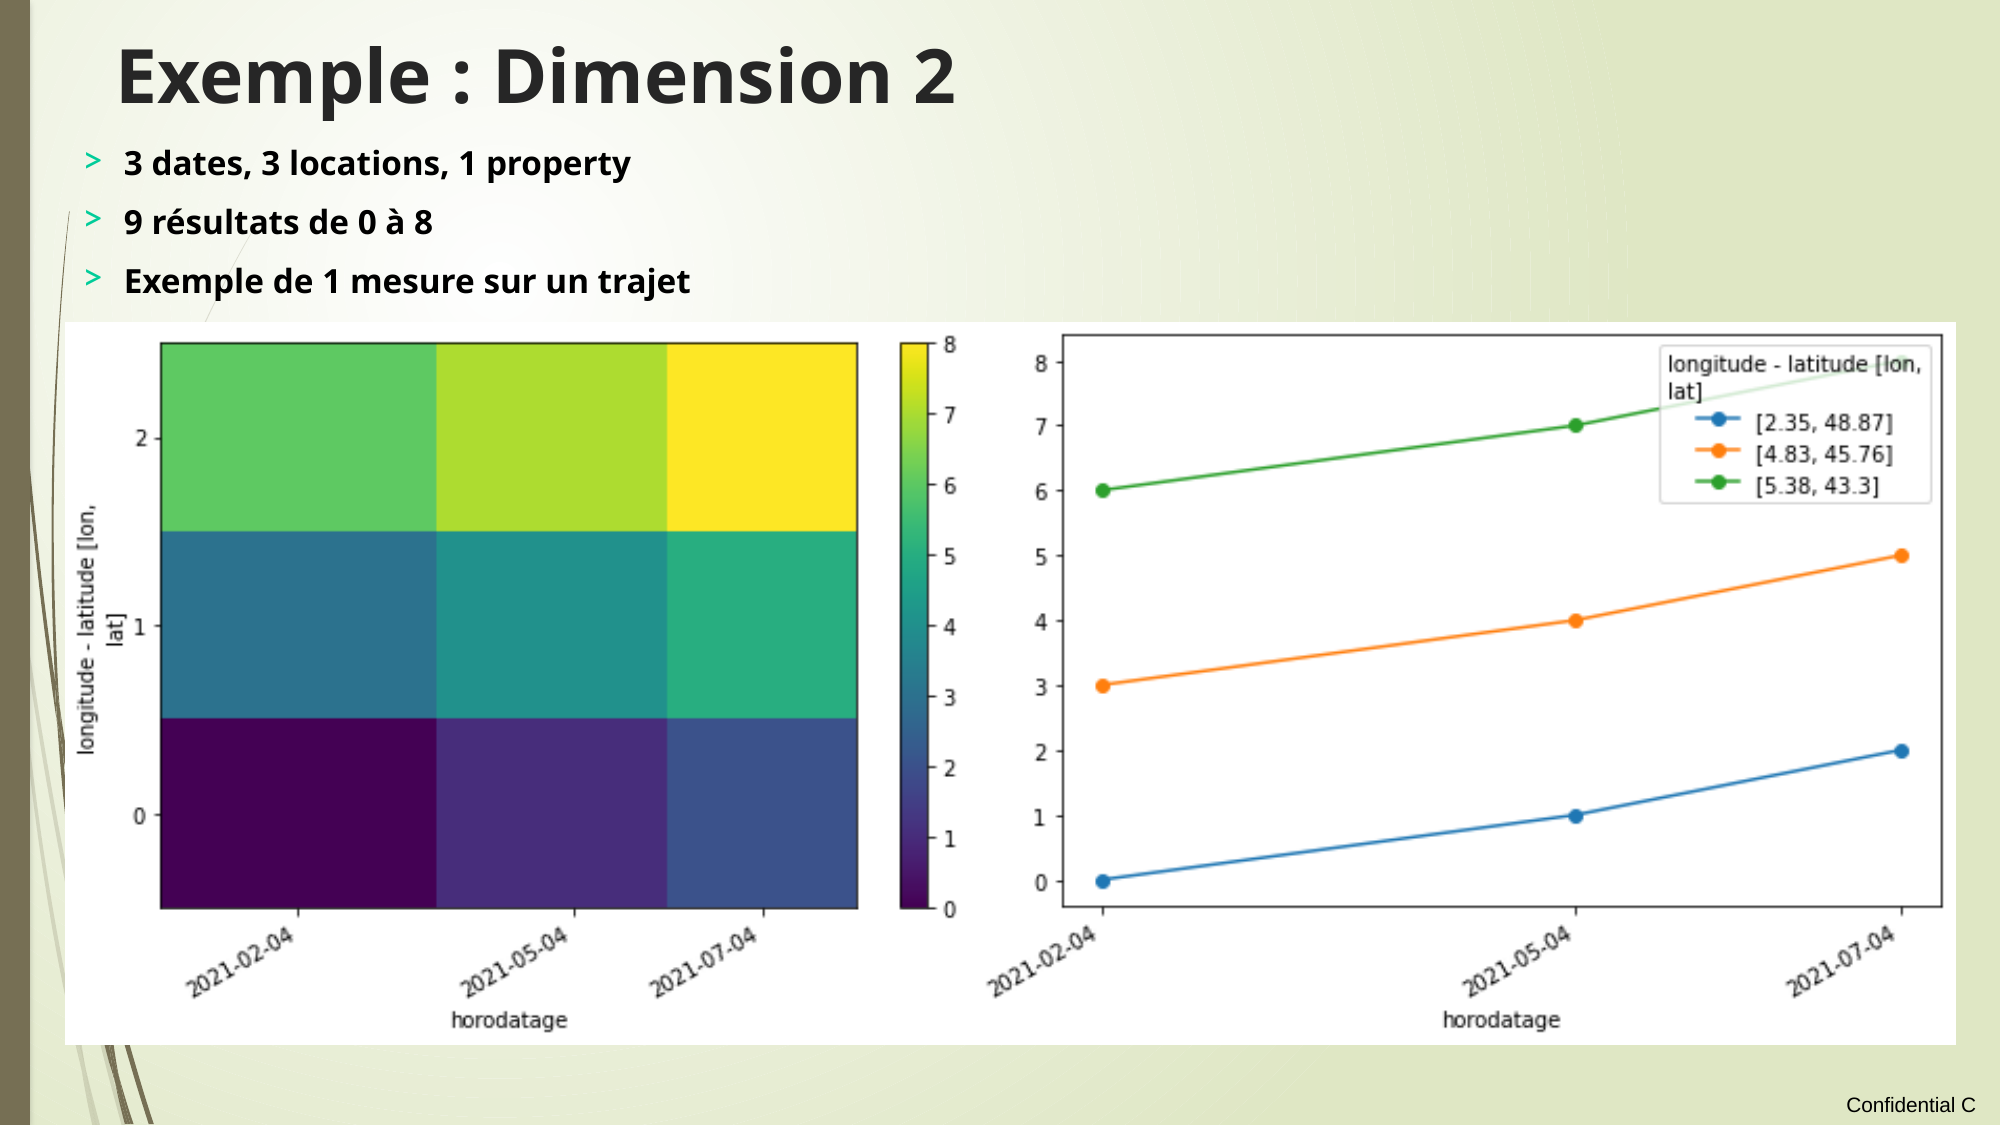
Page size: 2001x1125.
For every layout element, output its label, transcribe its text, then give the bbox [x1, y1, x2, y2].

text_box 3 dates, 3 locations, 1 property 9 résultats de 0 à 8 Exemple de 1 mesure sur un trajet [65, 138, 1123, 322]
title Exemple : Dimension 2 [100, 20, 1708, 138]
picture [65, 322, 1956, 1045]
